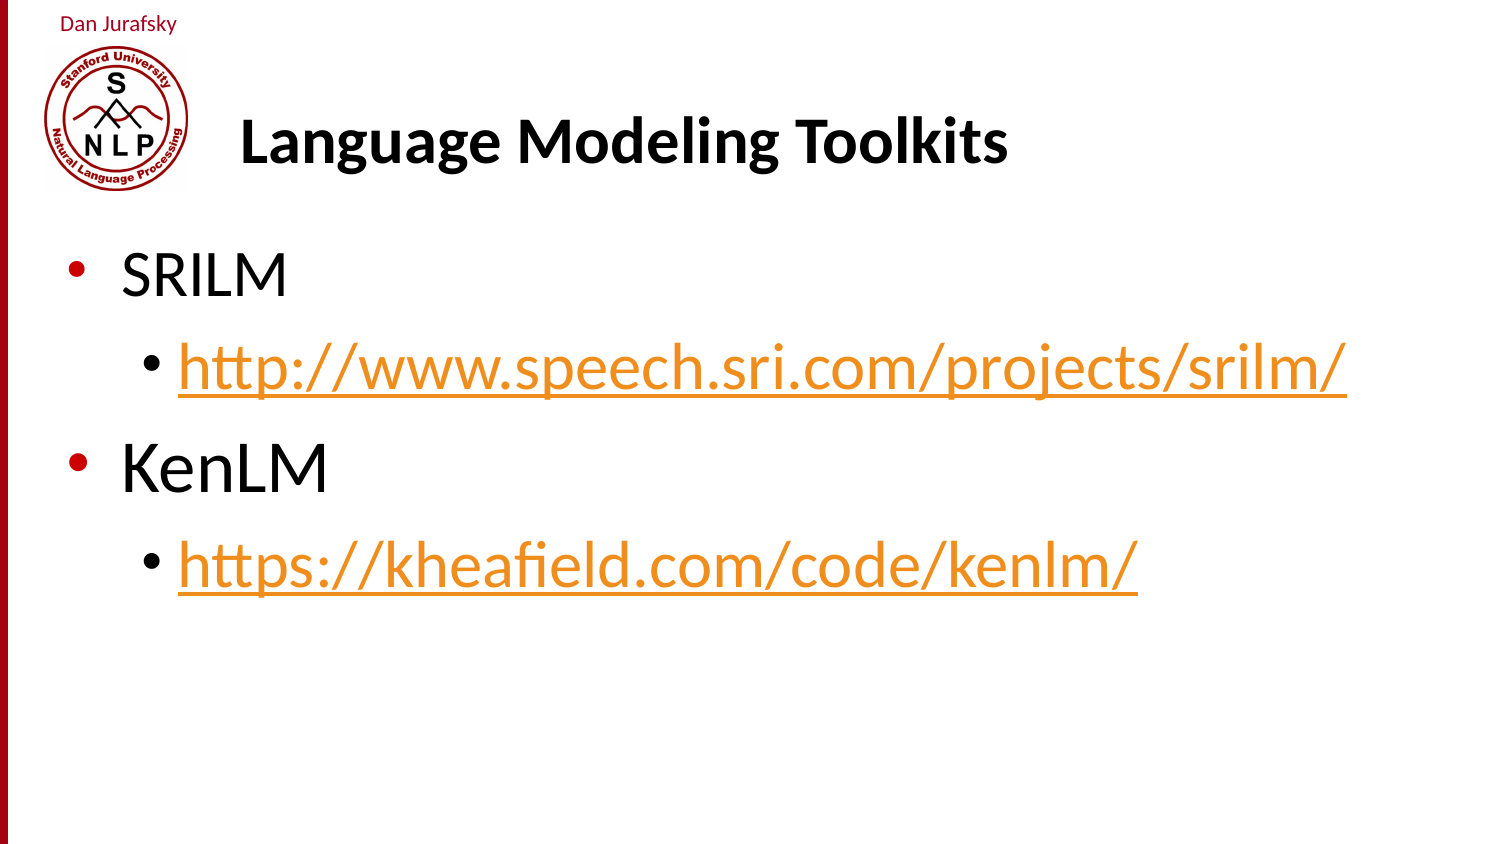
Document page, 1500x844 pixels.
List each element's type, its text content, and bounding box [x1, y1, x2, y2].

picture [44, 46, 188, 191]
title Language Modeling Toolkits [225, 62, 1450, 185]
list SRILM http://www.speech.sri.com/projects/srilm/ KenLM https://kheafield.com/code/kenlm/ [50, 221, 1450, 769]
